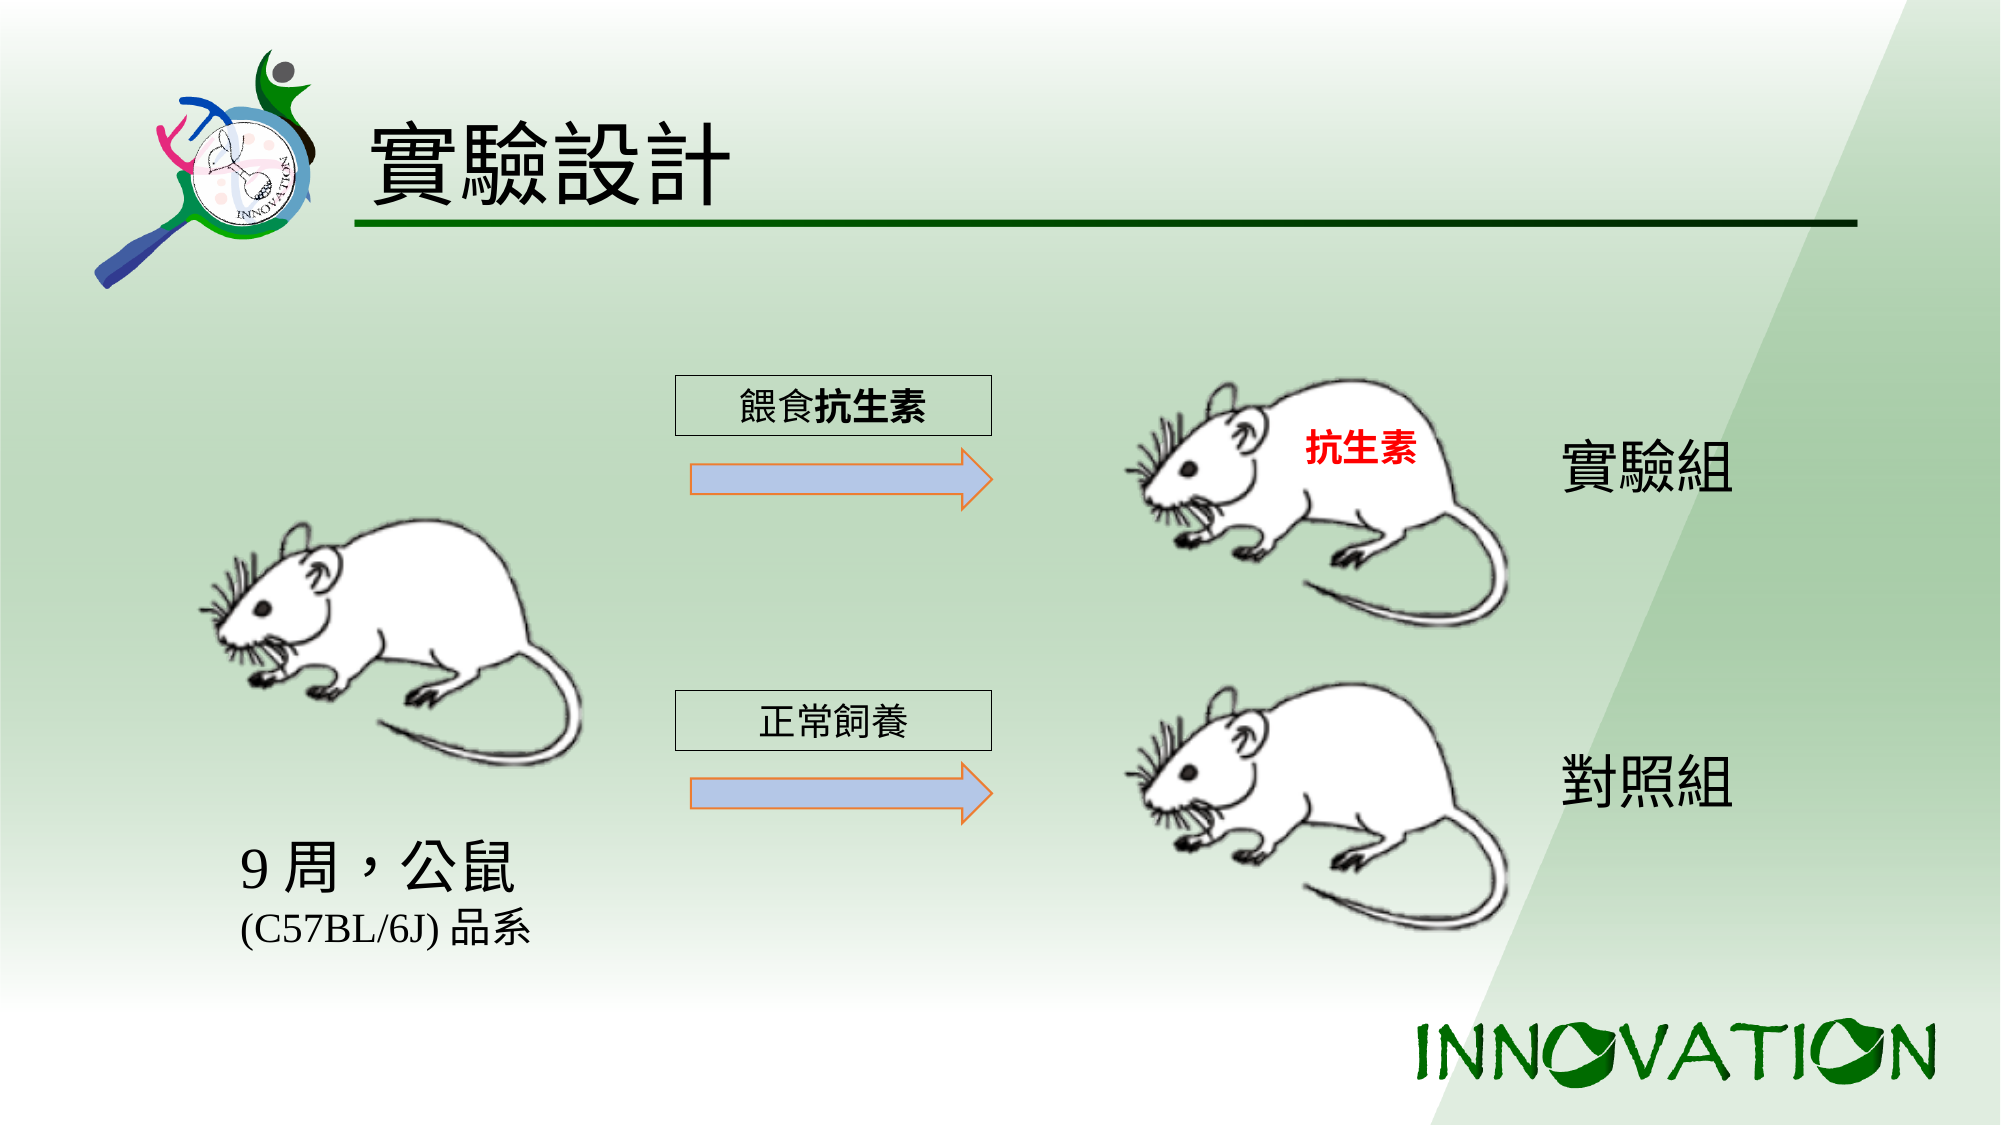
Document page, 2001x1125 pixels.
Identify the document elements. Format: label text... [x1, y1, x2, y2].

text_box [689, 447, 994, 512]
text_box 餵食抗生素 [675, 375, 992, 436]
text_box 對照組 [1546, 737, 1852, 823]
text_box 實驗組 [1546, 423, 1852, 508]
text_box 正常飼養 [675, 690, 992, 751]
text_box [689, 761, 994, 826]
title 實驗設計 [352, 59, 1863, 278]
picture [0, 0, 2001, 1125]
text_box 9周，公鼠(C57BL/6J)品系 [225, 823, 560, 958]
